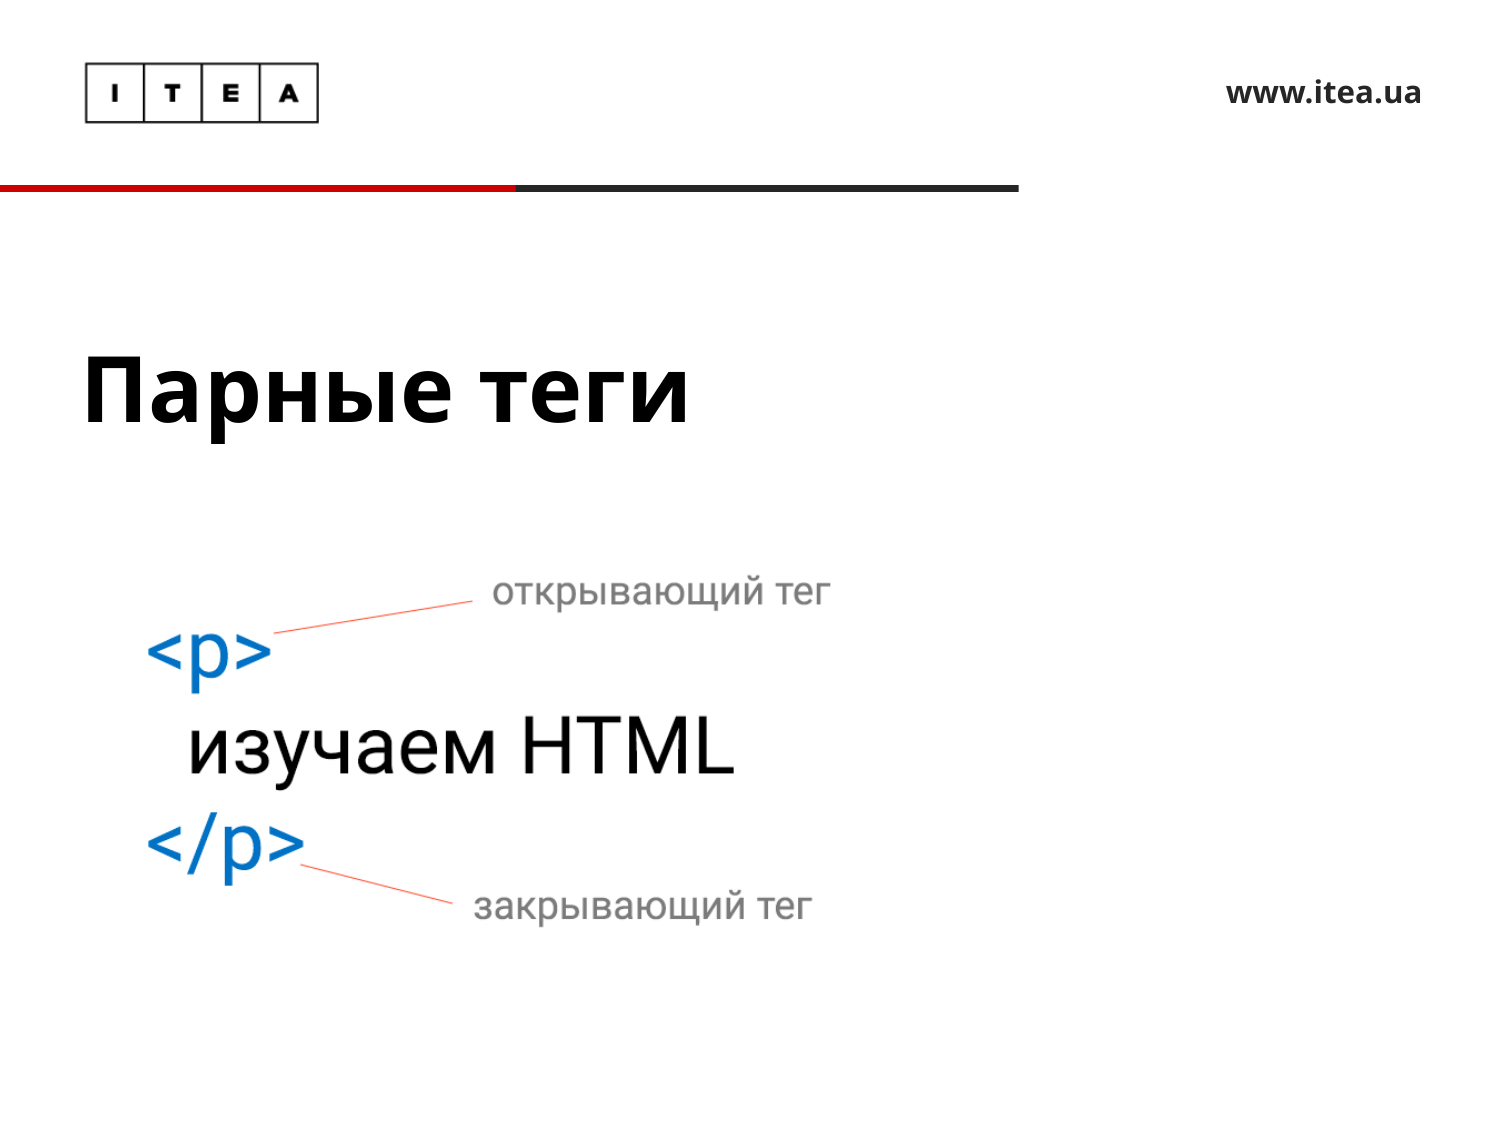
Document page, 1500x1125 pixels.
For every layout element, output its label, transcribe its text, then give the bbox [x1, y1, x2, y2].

picture [57, 49, 344, 133]
text_box [0, 185, 516, 192]
text_box [516, 185, 1019, 192]
text_box www.itea.ua [1172, 66, 1477, 115]
title Парные теги [65, 323, 1341, 422]
picture [86, 490, 917, 1008]
